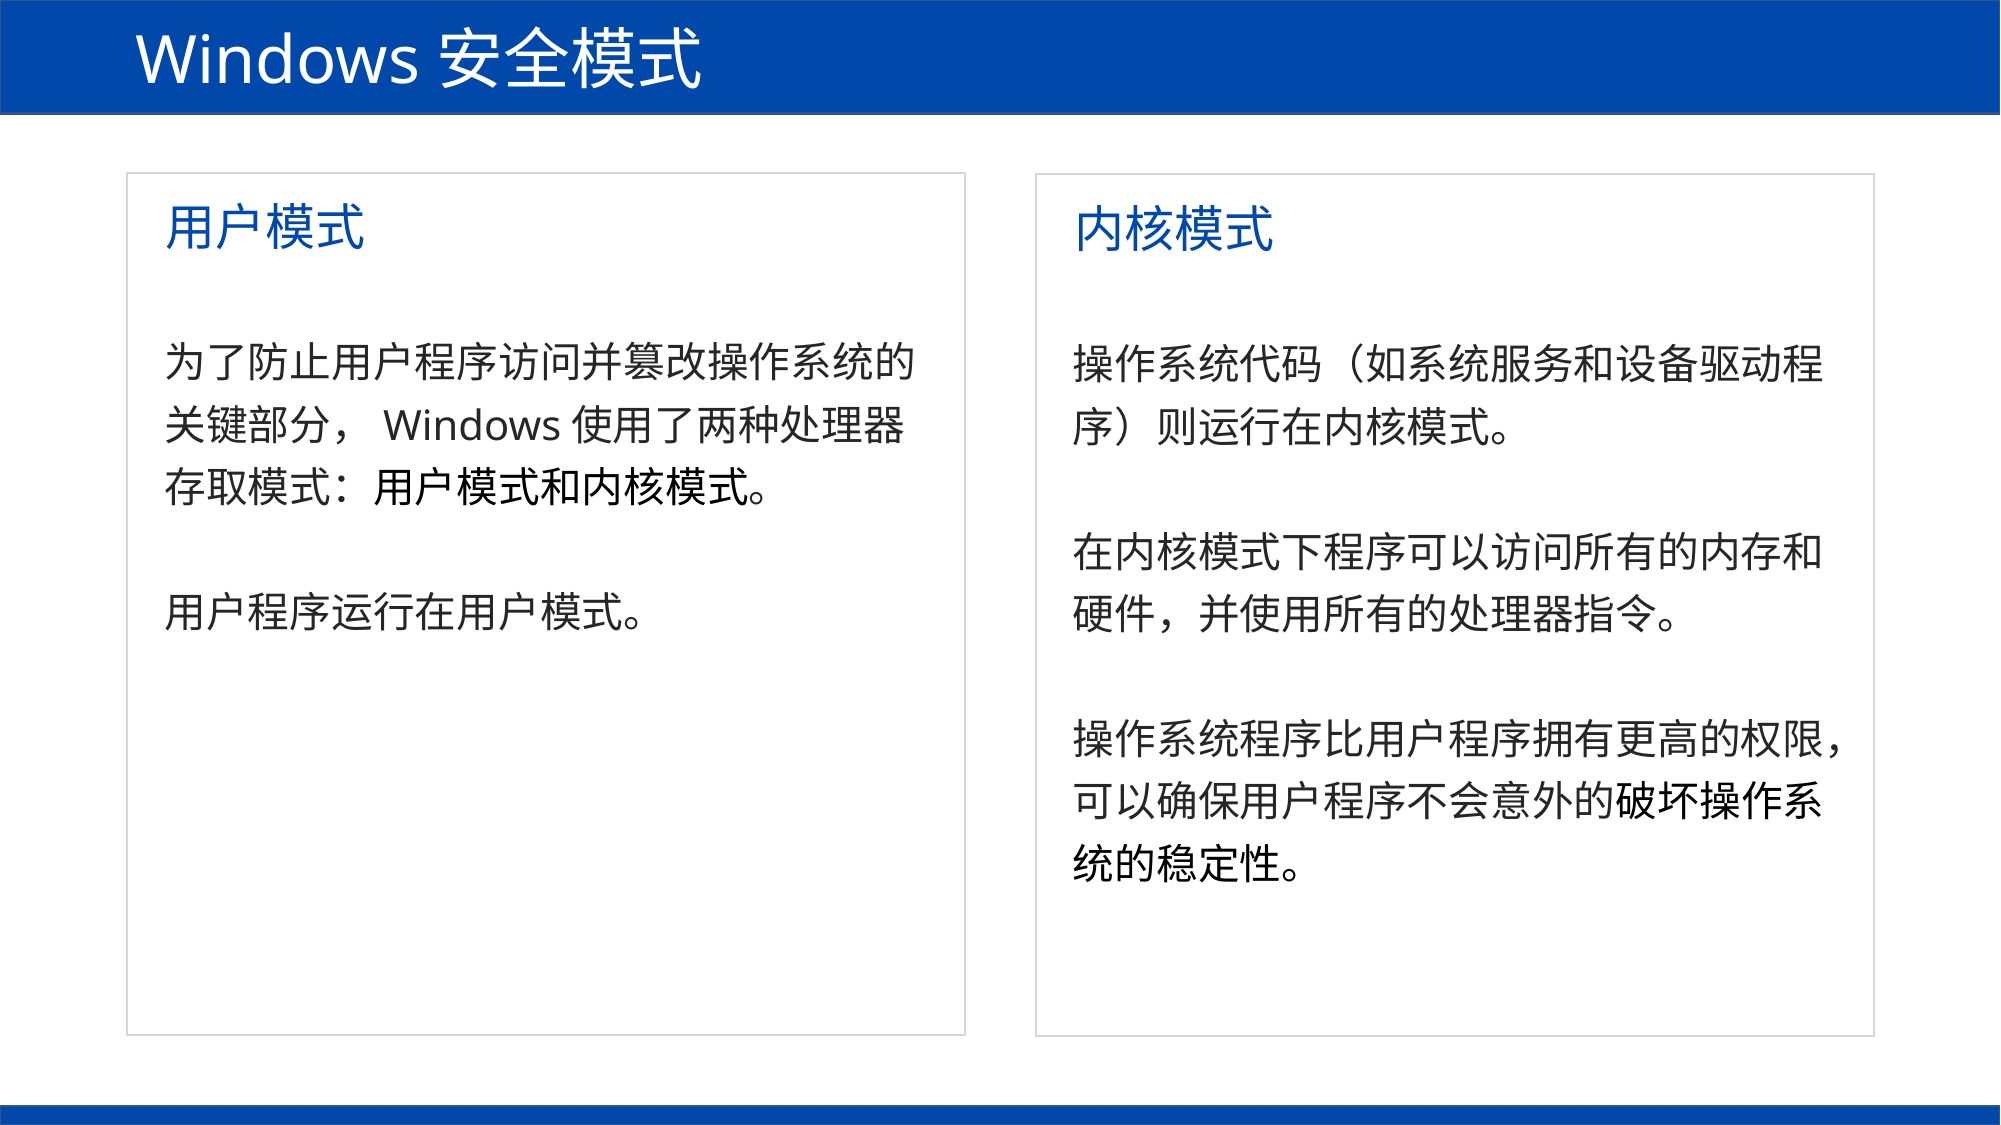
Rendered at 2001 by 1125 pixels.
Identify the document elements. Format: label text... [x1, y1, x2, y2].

text_box [0, 1105, 2000, 1125]
text_box [126, 172, 966, 1036]
text_box 内核模式 [1059, 189, 1290, 265]
text_box 操作系统代码（如系统服务和设备驱动程序）则运行在内核模式。 在内核模式下程序可以访问所有的内存和硬件，并使用所有的处理器指令。 操作系统程序比用户程序拥有更高的权限，可以确保用户程序不会意外的破坏操作系统的稳定性。 [1058, 318, 1850, 896]
text_box [1035, 173, 1875, 1037]
text_box Windows安全模式 [0, 0, 2000, 115]
text_box 用户模式 [150, 188, 381, 264]
text_box 为了防止用户程序访问并篡改操作系统的关键部分，Windows使用了两种处理器存取模式：用户模式和内核模式。 用户程序运行在用户模式。 [149, 316, 941, 644]
